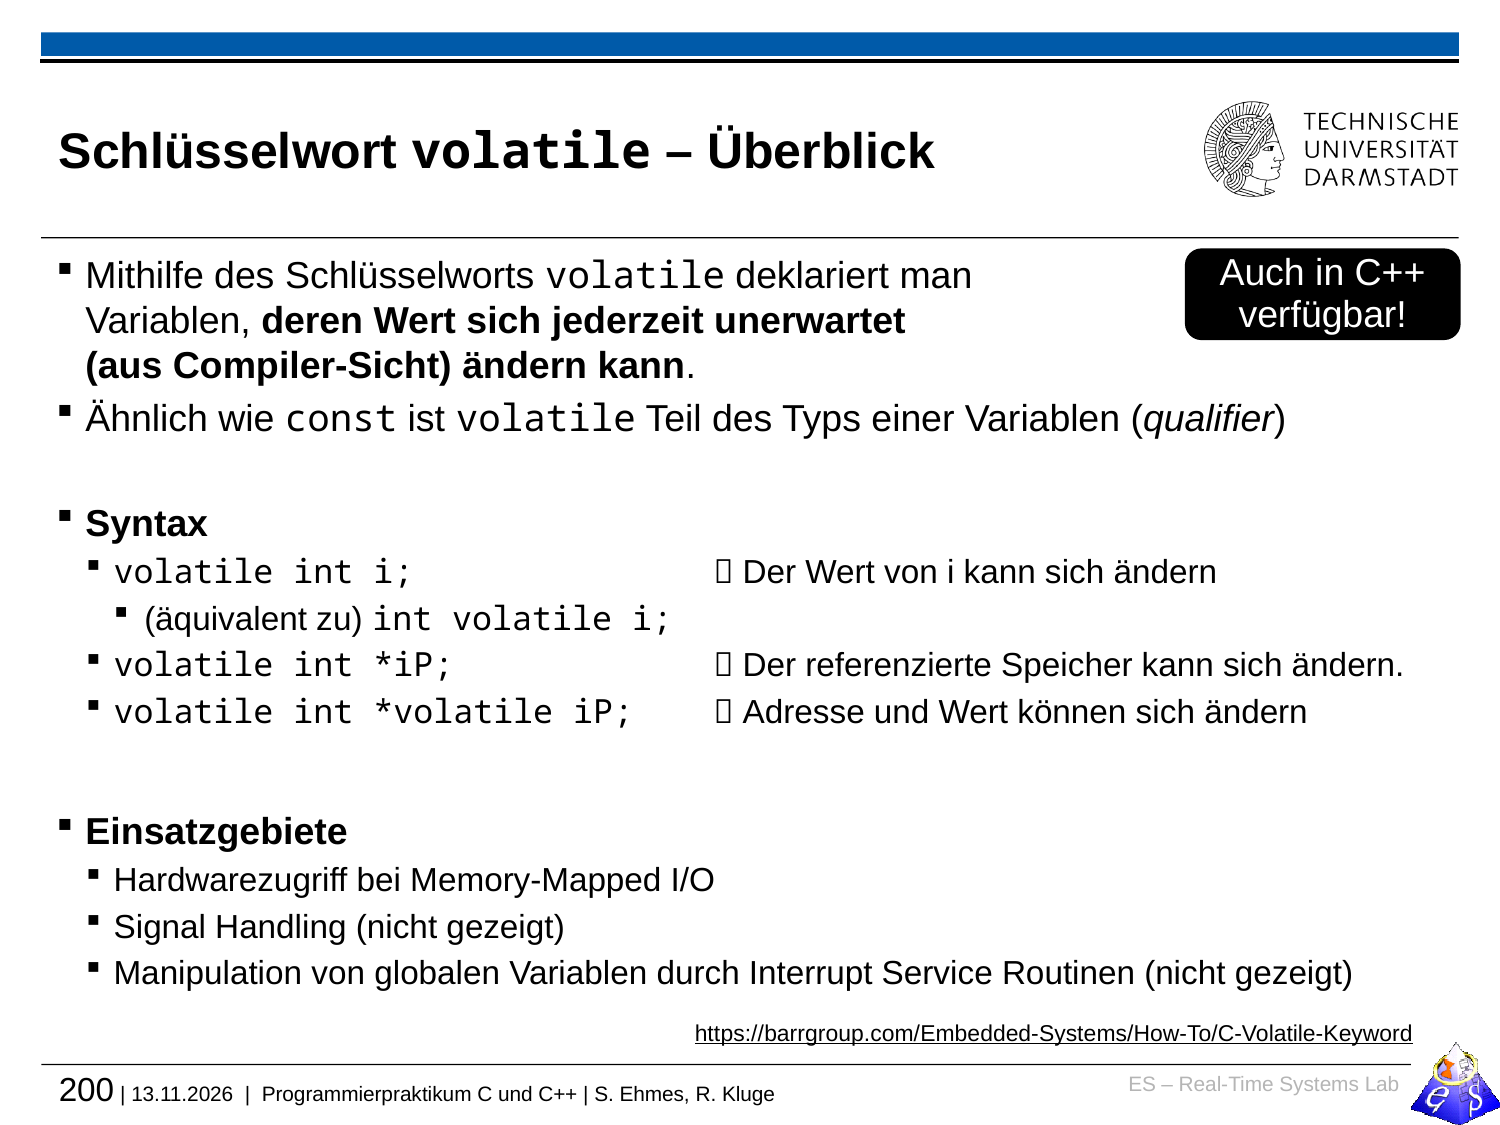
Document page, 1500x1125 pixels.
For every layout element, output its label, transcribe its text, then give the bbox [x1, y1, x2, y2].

text_box Auch in C++ verfügbar! [1184, 248, 1461, 341]
text_box https://barrgroup.com/Embedded-Systems/How-To/C-Volatile-Keyword [679, 1013, 1430, 1054]
picture [1187, 84, 1483, 214]
picture [1411, 1041, 1500, 1125]
title Schlüsselwort volatile – Überblick [58, 80, 1187, 218]
list Mithilfe des Schlüsselworts volatile deklariert man Variablen, deren Wert sich jederzeit unerwartet (aus Compiler-Sicht) ändern kann. Ähnlich wie const ist volatile Teil des Typs einer Variablen (qualifier) Syntax volatile int i;  Der Wert von i kann sich ändern (äquivalent zu) int volatile i; volatile int *iP;  Der referenzierte Speicher kann sich ändern. volatile int *volatile iP;  Adresse und Wert können sich ändern Einsatzgebiete Hardwarezugriff bei Memory-Mapped I/O Signal Handling (nicht gezeigt) Manipulation von globalen Variablen durch Interrupt Service Routinen (nicht gezeigt) [41, 243, 1459, 1059]
